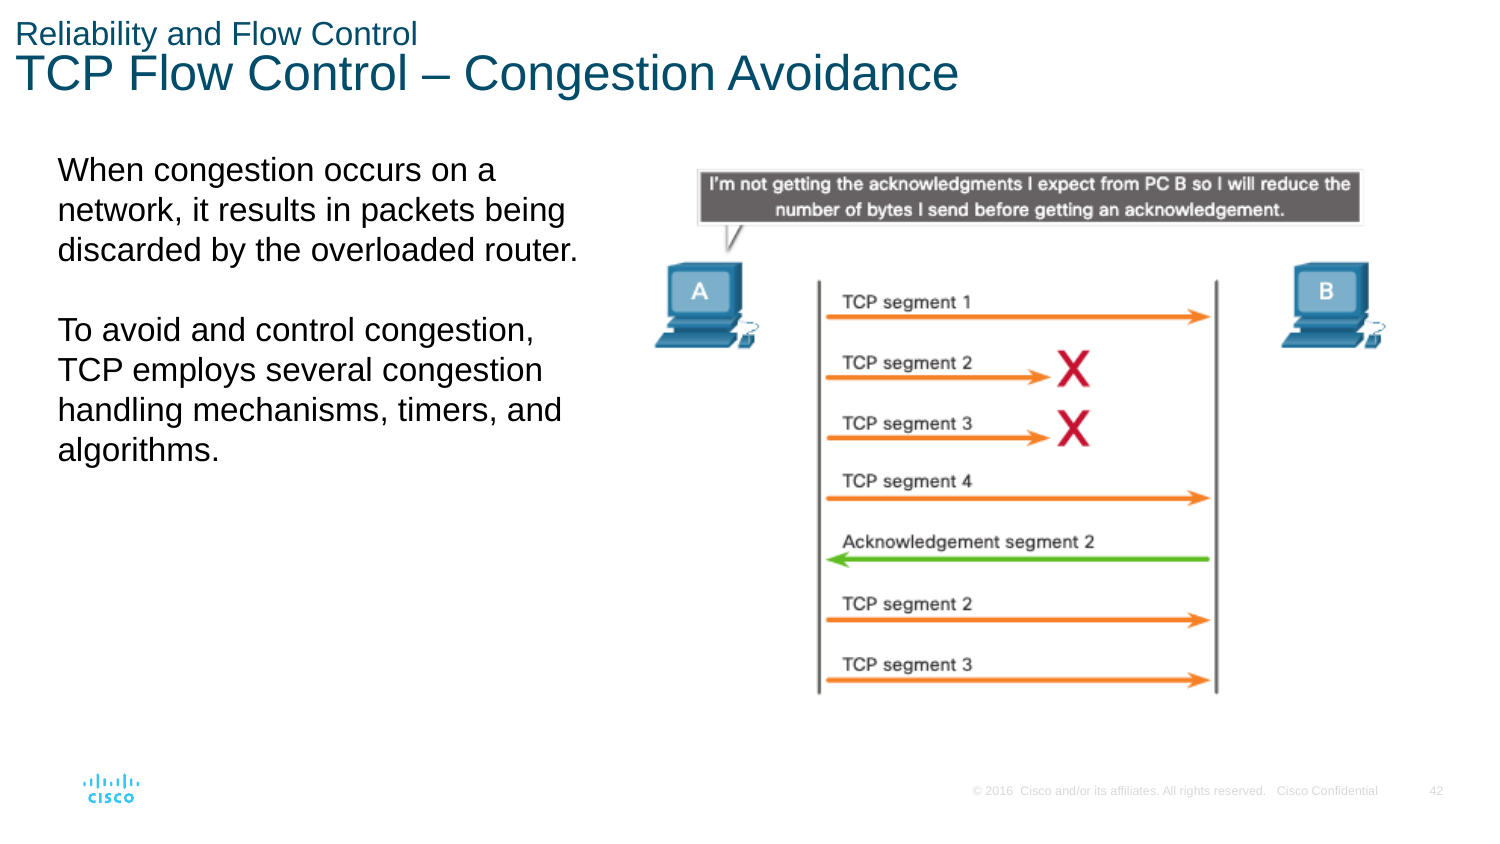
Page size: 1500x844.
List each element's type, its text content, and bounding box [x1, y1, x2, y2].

title Reliability and Flow Control TCP Flow Control – Congestion Avoidance [0, 0, 1369, 121]
list When congestion occurs on a network, it results in packets being discarded by the overloaded router. To avoid and control congestion, TCP employs several congestion handling mechanisms, timers, and algorithms. [42, 140, 599, 726]
picture [622, 160, 1419, 706]
